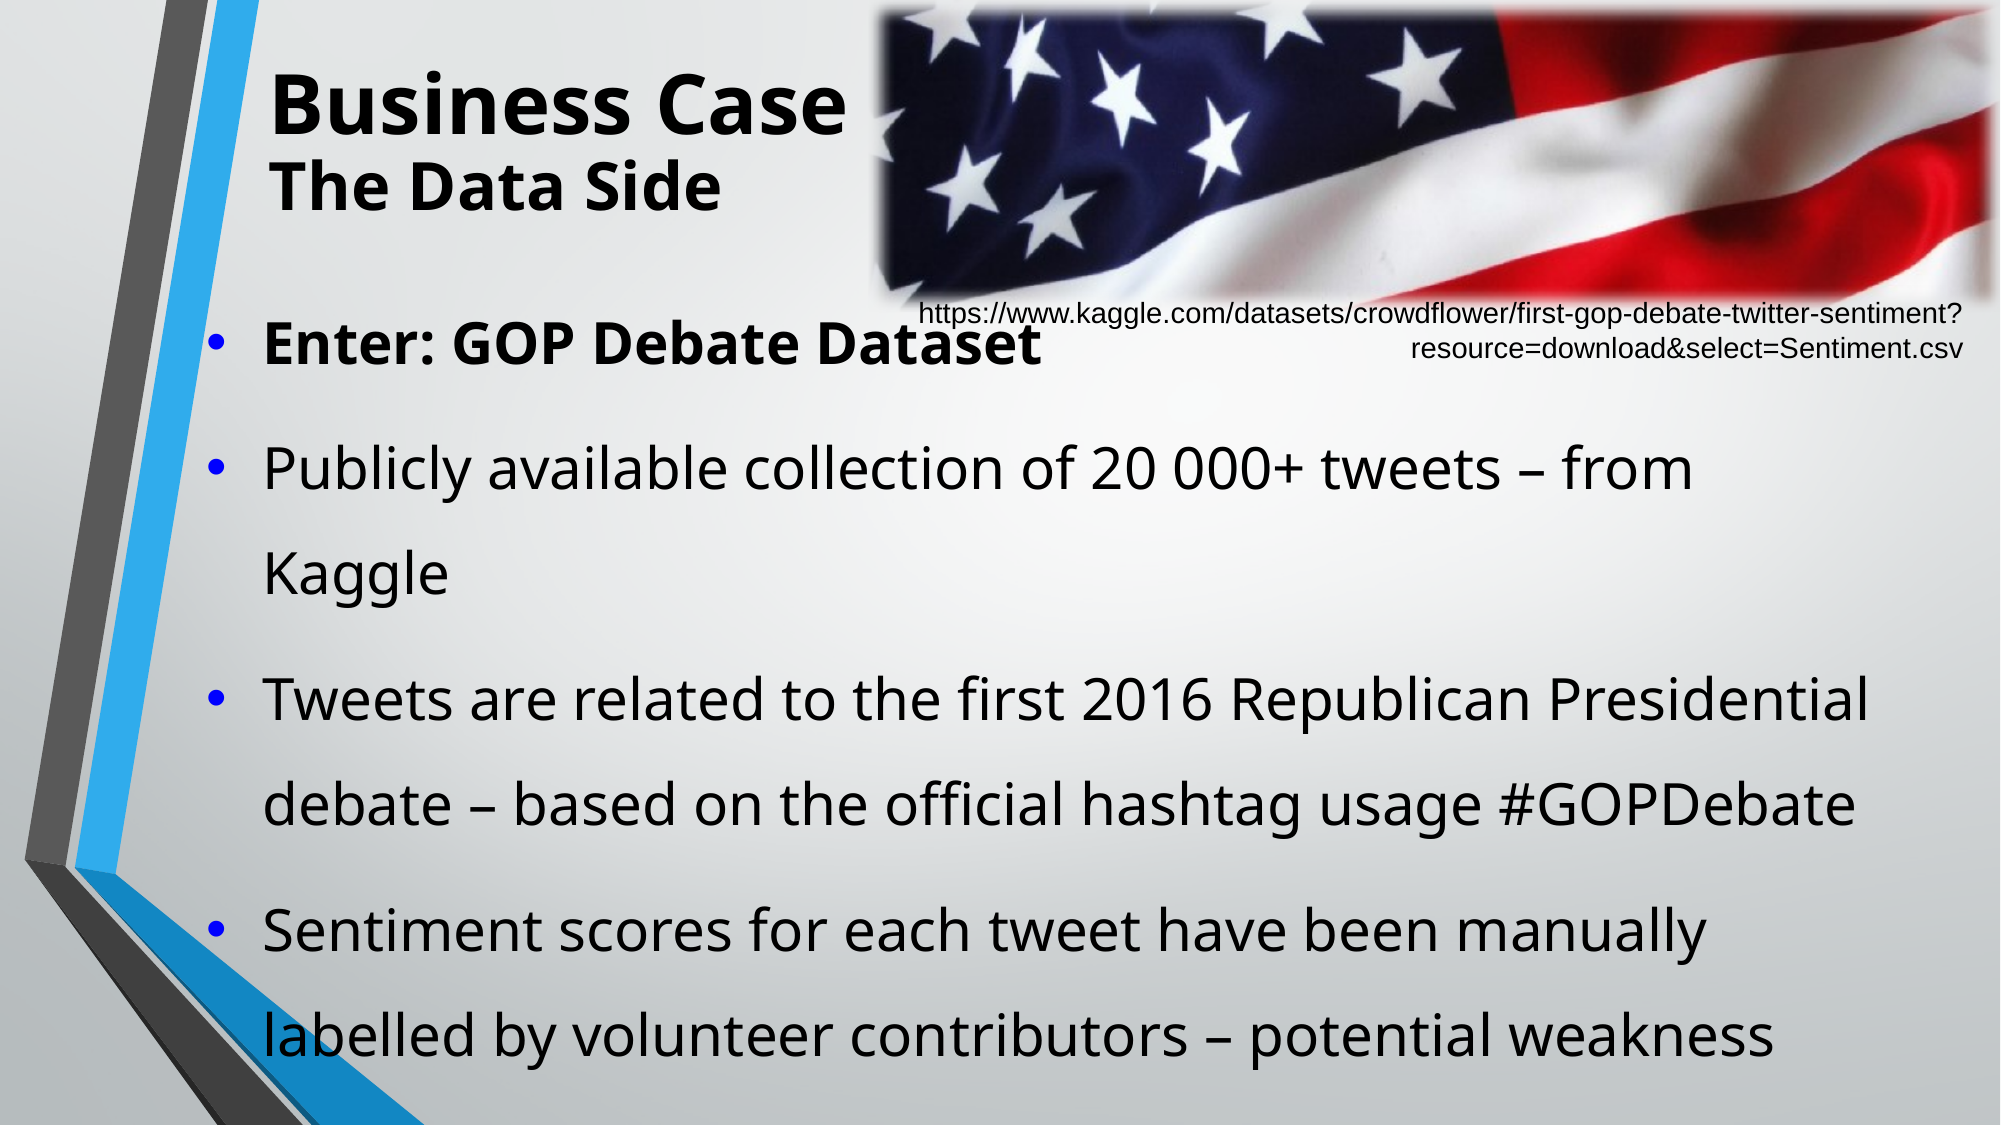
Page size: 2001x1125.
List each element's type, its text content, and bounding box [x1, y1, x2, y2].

picture [868, 0, 2000, 313]
title Business Case The Data Side [253, 0, 868, 263]
list Enter: GOP Debate Dataset Publicly available collection of 20 000+ tweets – from Kaggle Tweets are related to the first 2016 Republican Presidential debate – based on the official hashtag usage #GOPDebate Sentiment scores for each tweet have been manually labelled by volunteer contributors – potential weakness [172, 263, 1898, 978]
text_box https://www.kaggle.com/datasets/crowdflower/first-gop-debate-twitter-sentiment?resource=download&select=Sentiment.csv [868, 313, 1979, 408]
